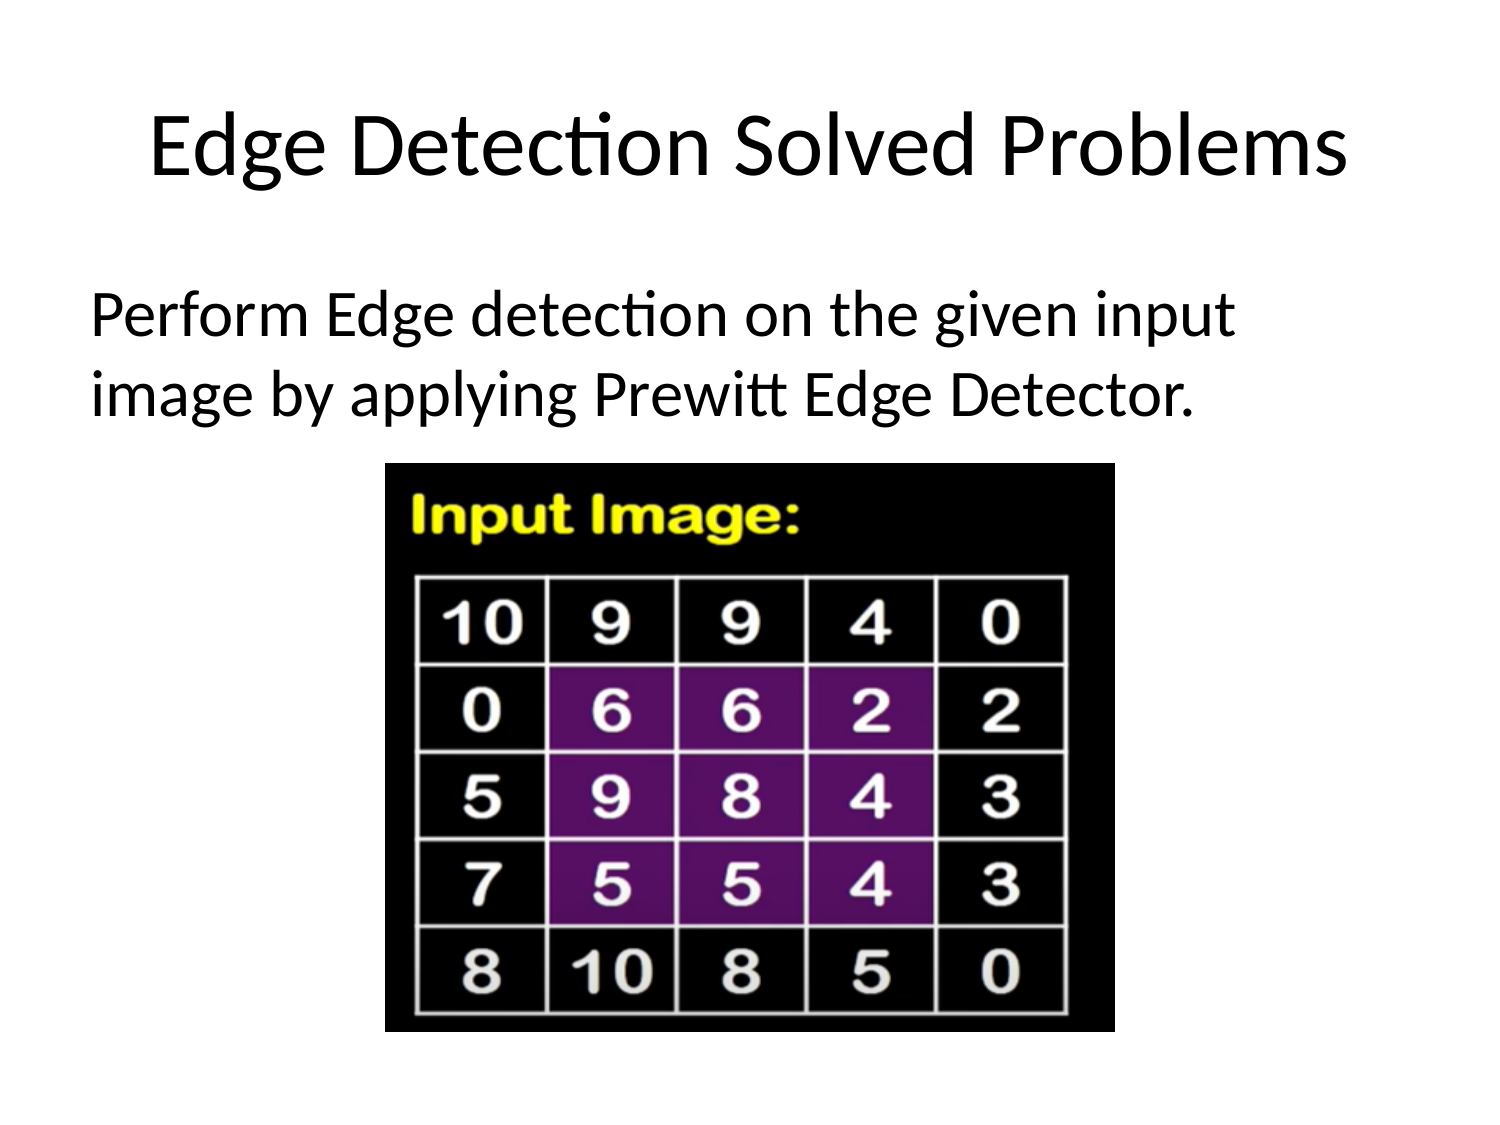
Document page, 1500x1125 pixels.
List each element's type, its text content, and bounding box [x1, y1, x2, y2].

picture [385, 463, 1115, 1033]
text_box Perform Edge detection on the given input image by applying Prewitt Edge Detector. [74, 262, 1425, 1005]
title Edge Detection Solved Problems [75, 45, 1425, 233]
